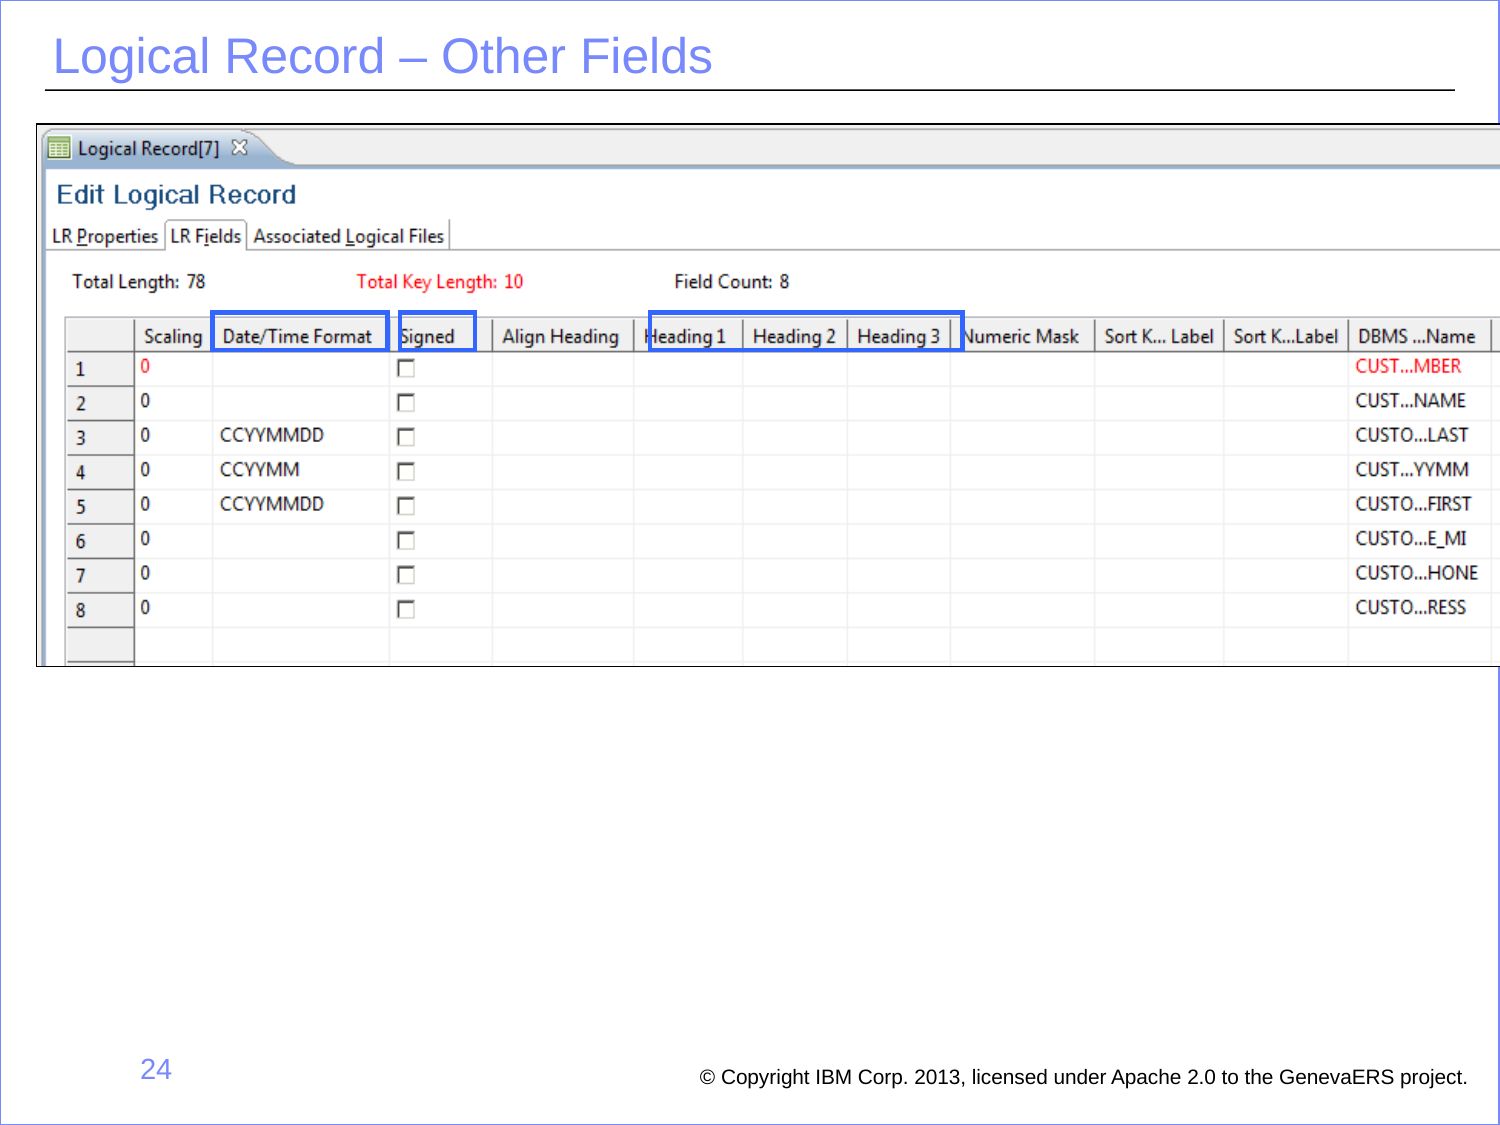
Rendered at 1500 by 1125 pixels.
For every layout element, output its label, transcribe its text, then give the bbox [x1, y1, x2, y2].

picture [36, 124, 1500, 666]
slide_number 24 [37, 1046, 188, 1125]
title Logical Record – Other Fields [37, 22, 1321, 113]
